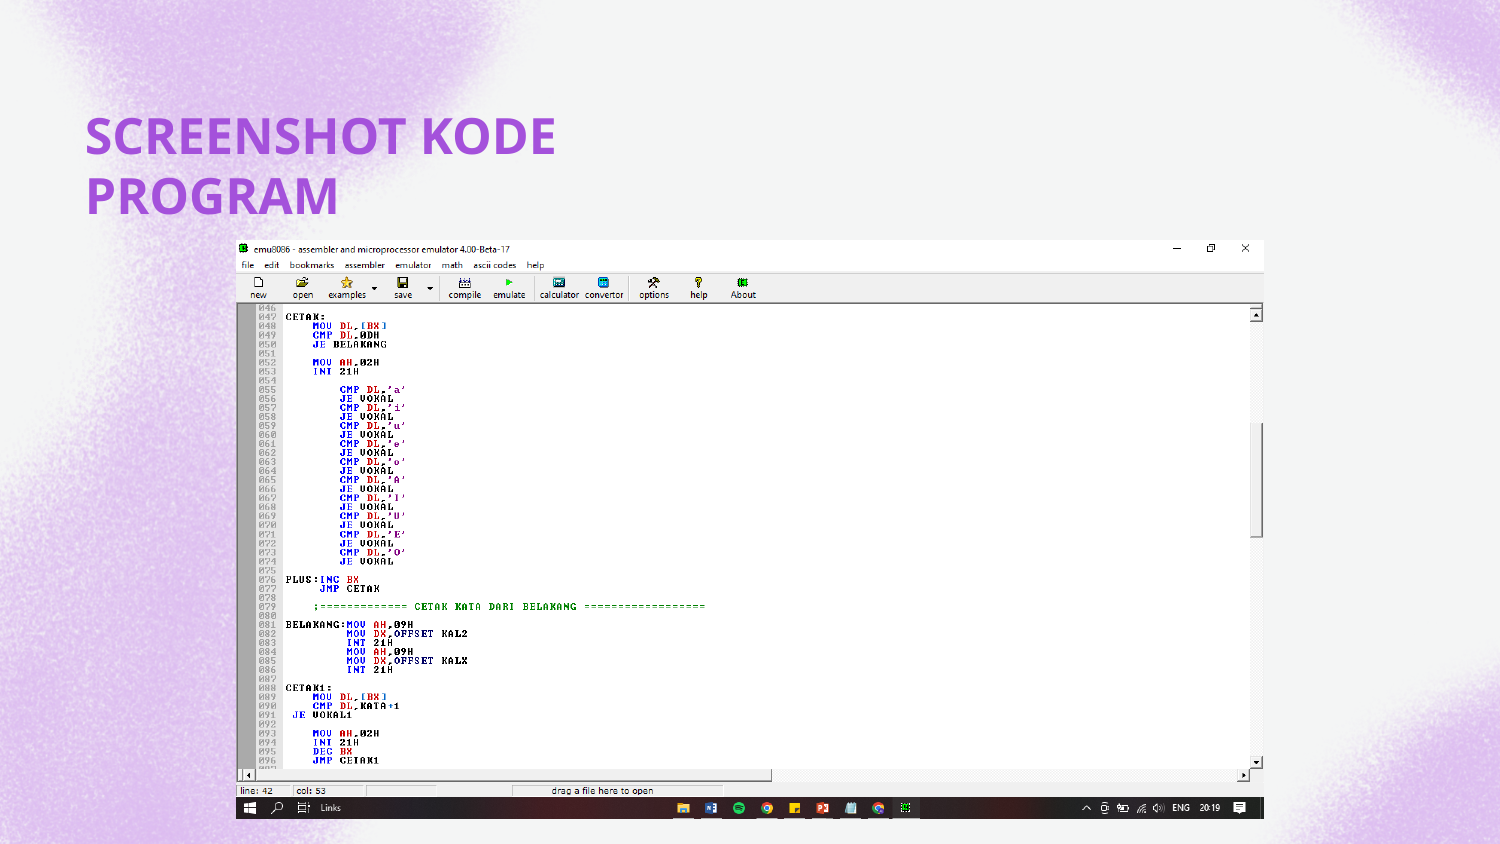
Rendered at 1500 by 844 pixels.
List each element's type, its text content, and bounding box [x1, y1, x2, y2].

title SCREENSHOT KODE PROGRAM [70, 89, 780, 222]
picture [0, 0, 1500, 844]
